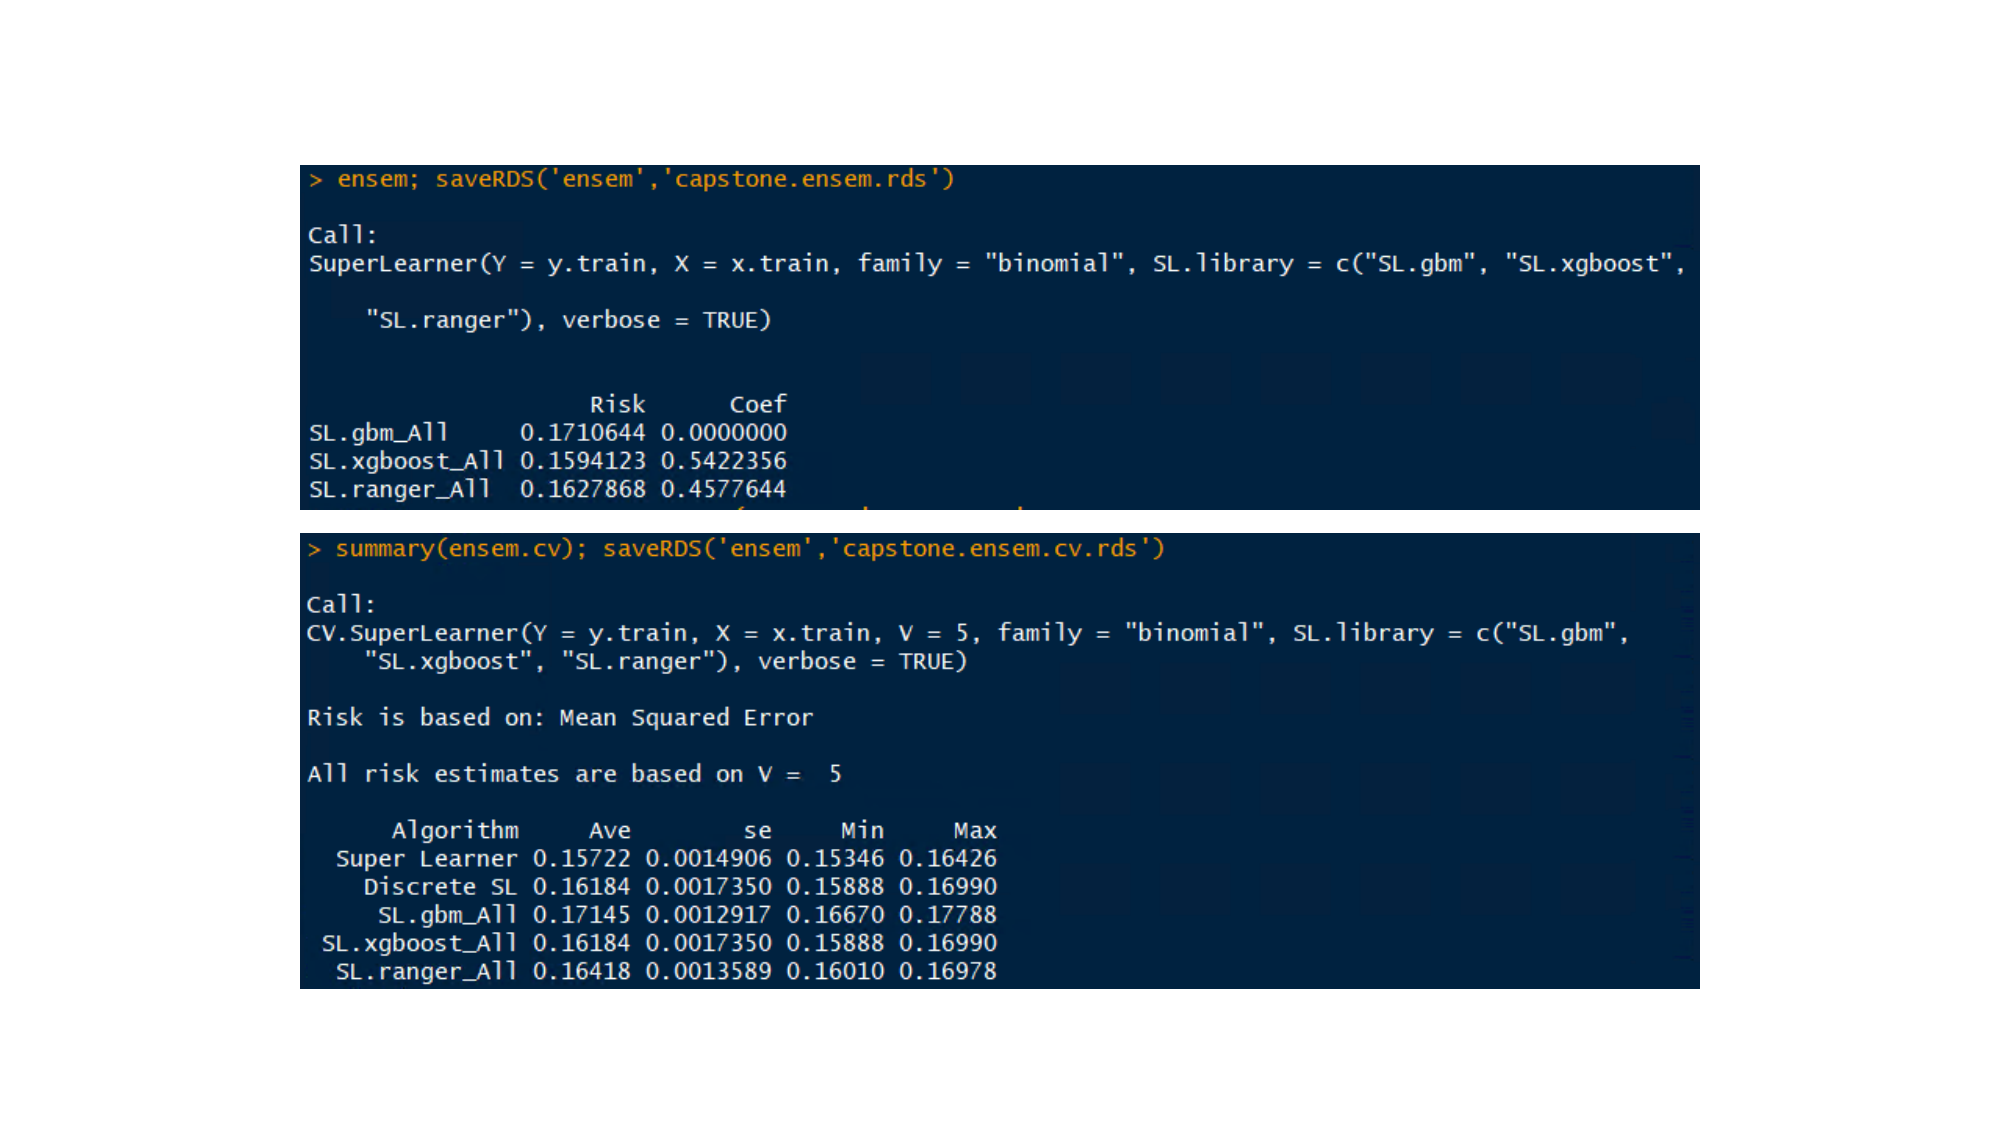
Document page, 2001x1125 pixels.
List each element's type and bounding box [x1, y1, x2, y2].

picture [299, 165, 1700, 510]
picture [300, 533, 1700, 989]
